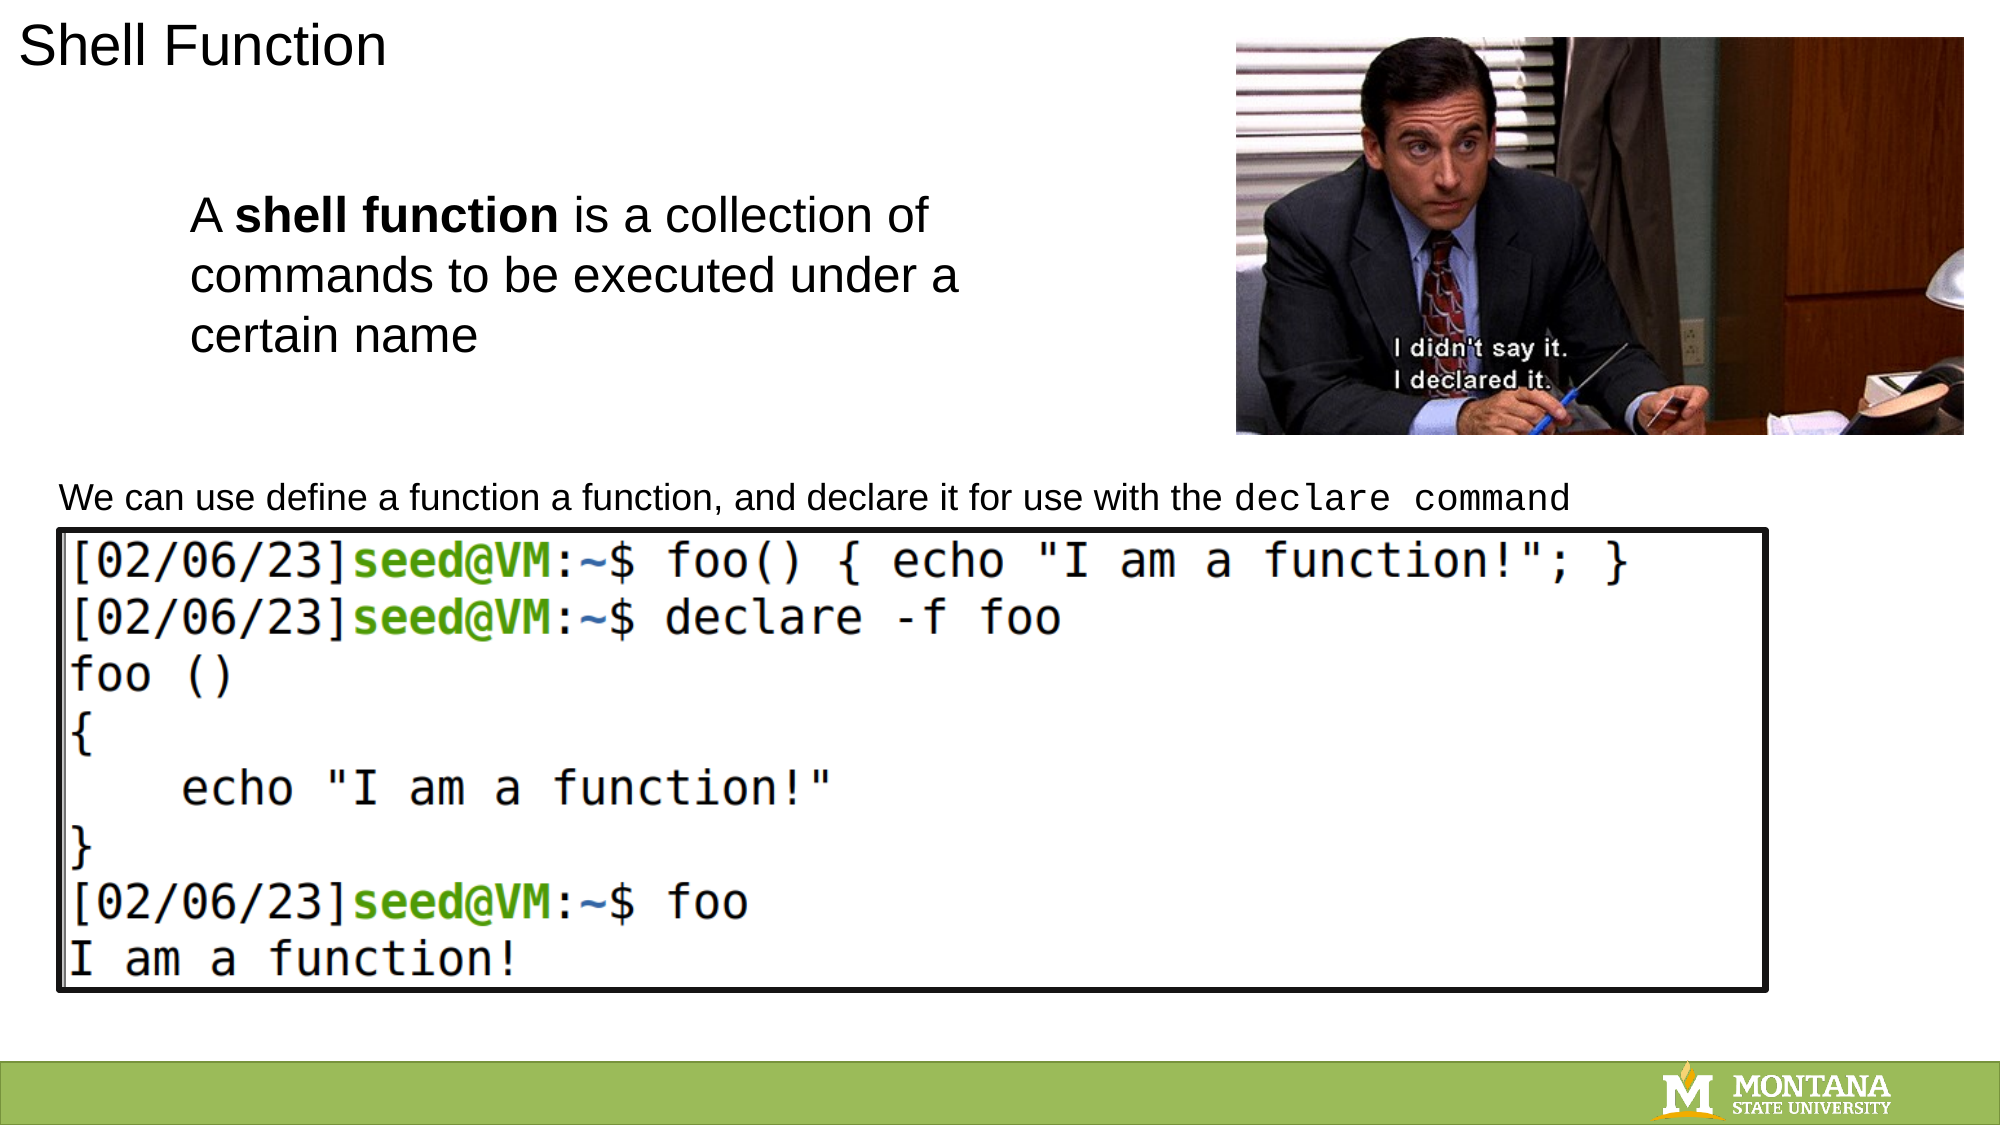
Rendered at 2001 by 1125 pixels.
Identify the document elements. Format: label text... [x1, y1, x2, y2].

picture [62, 533, 1763, 987]
text_box Shell Function [3, 0, 404, 85]
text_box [1892, 1060, 2000, 1125]
text_box We can use define a function a function, and declare it for use with the declare command [43, 465, 1632, 526]
picture [1649, 1060, 1892, 1122]
text_box A shell function is a collection of commands to be executed under a certain name [174, 174, 1135, 370]
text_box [0, 1060, 1647, 1125]
picture [1236, 37, 1964, 435]
